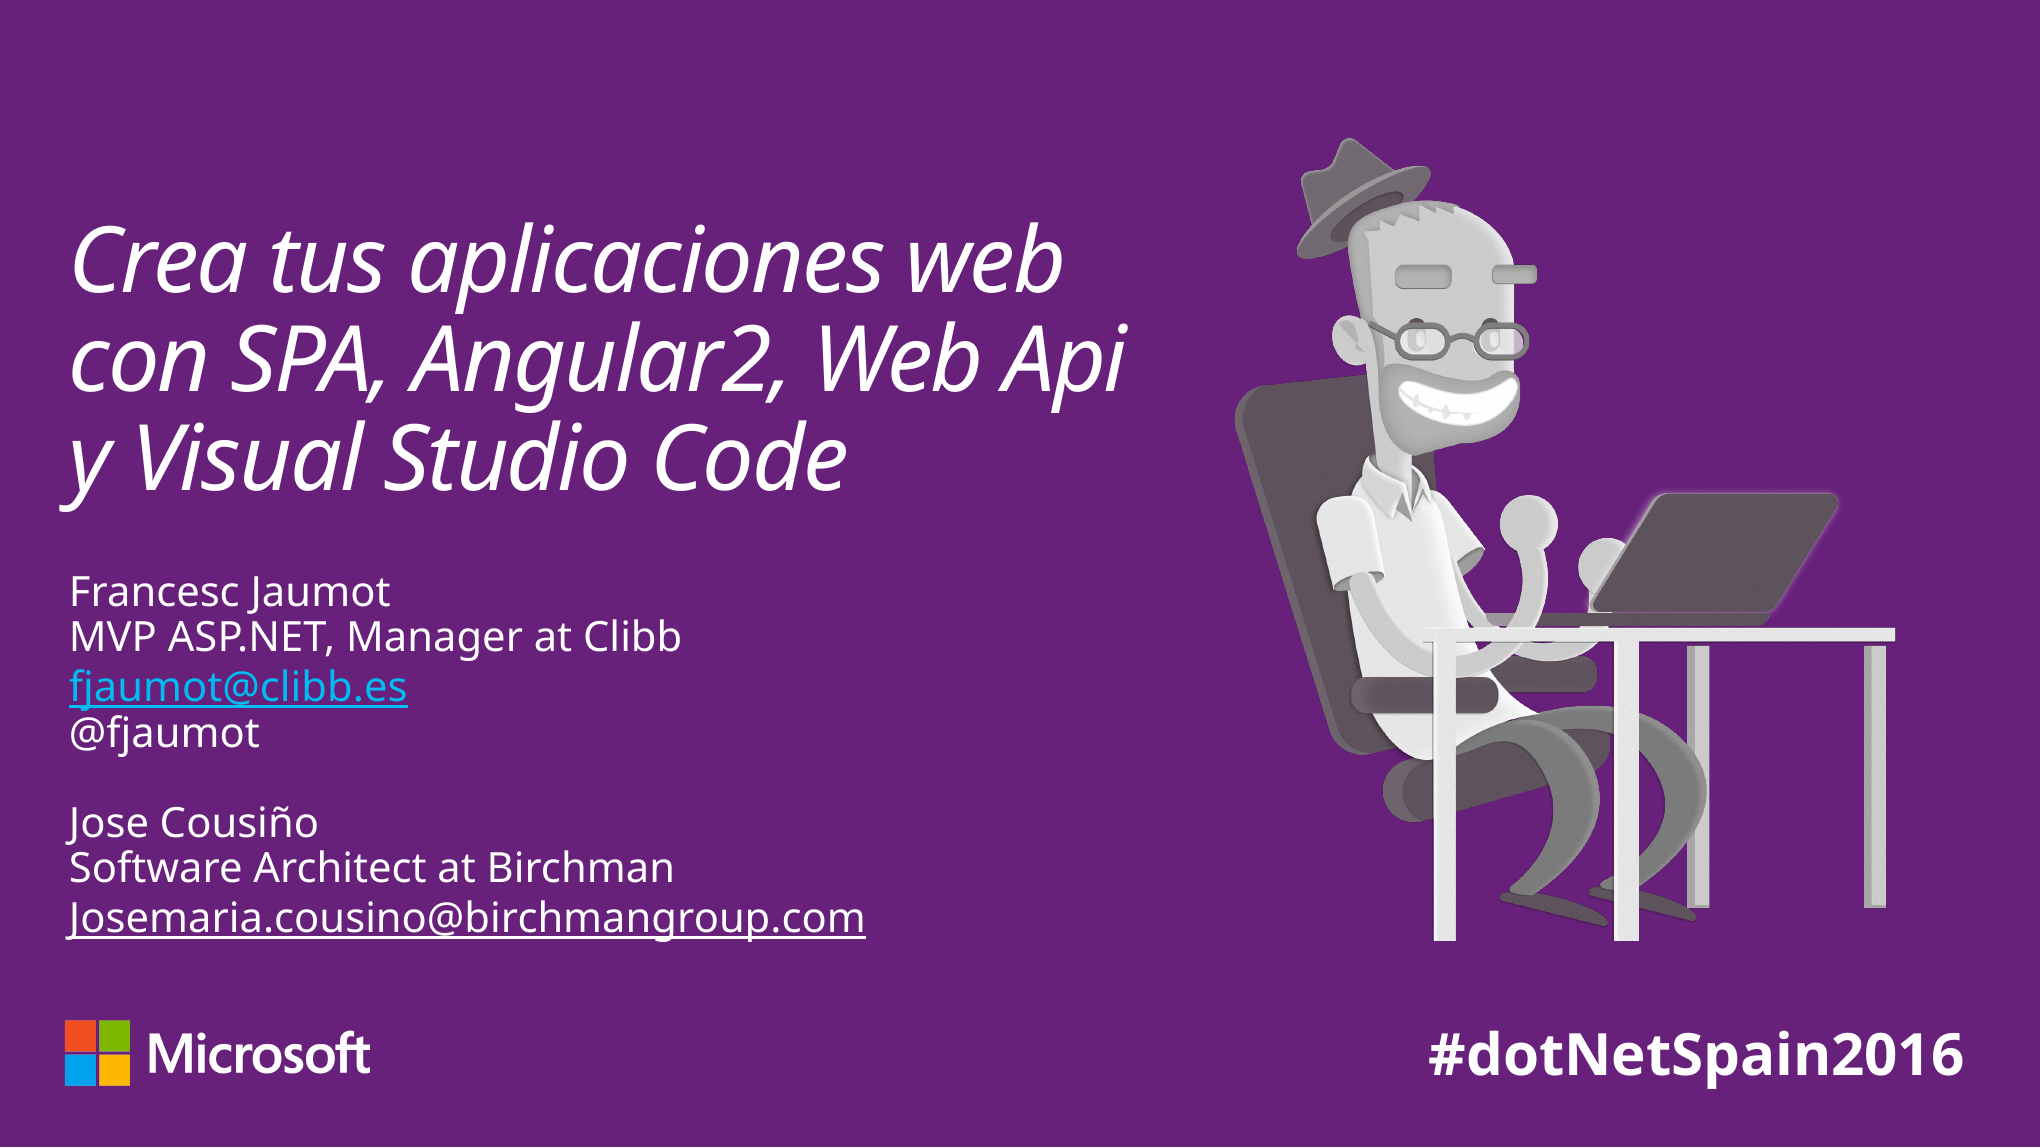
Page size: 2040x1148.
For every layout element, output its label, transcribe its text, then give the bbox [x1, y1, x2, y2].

picture [0, 955, 435, 1148]
list Francesc Jaumot MVP ASP.NET, Manager at Clibb fjaumot@clibb.es @fjaumot Jose Cousiño Software Architect at Birchman Josemaria.cousino@birchmangroup.com [45, 573, 1195, 962]
title Crea tus aplicaciones web con SPA, Angular2, Web Api y Visual Studio Code [45, 198, 1195, 501]
picture [1182, 111, 1946, 977]
